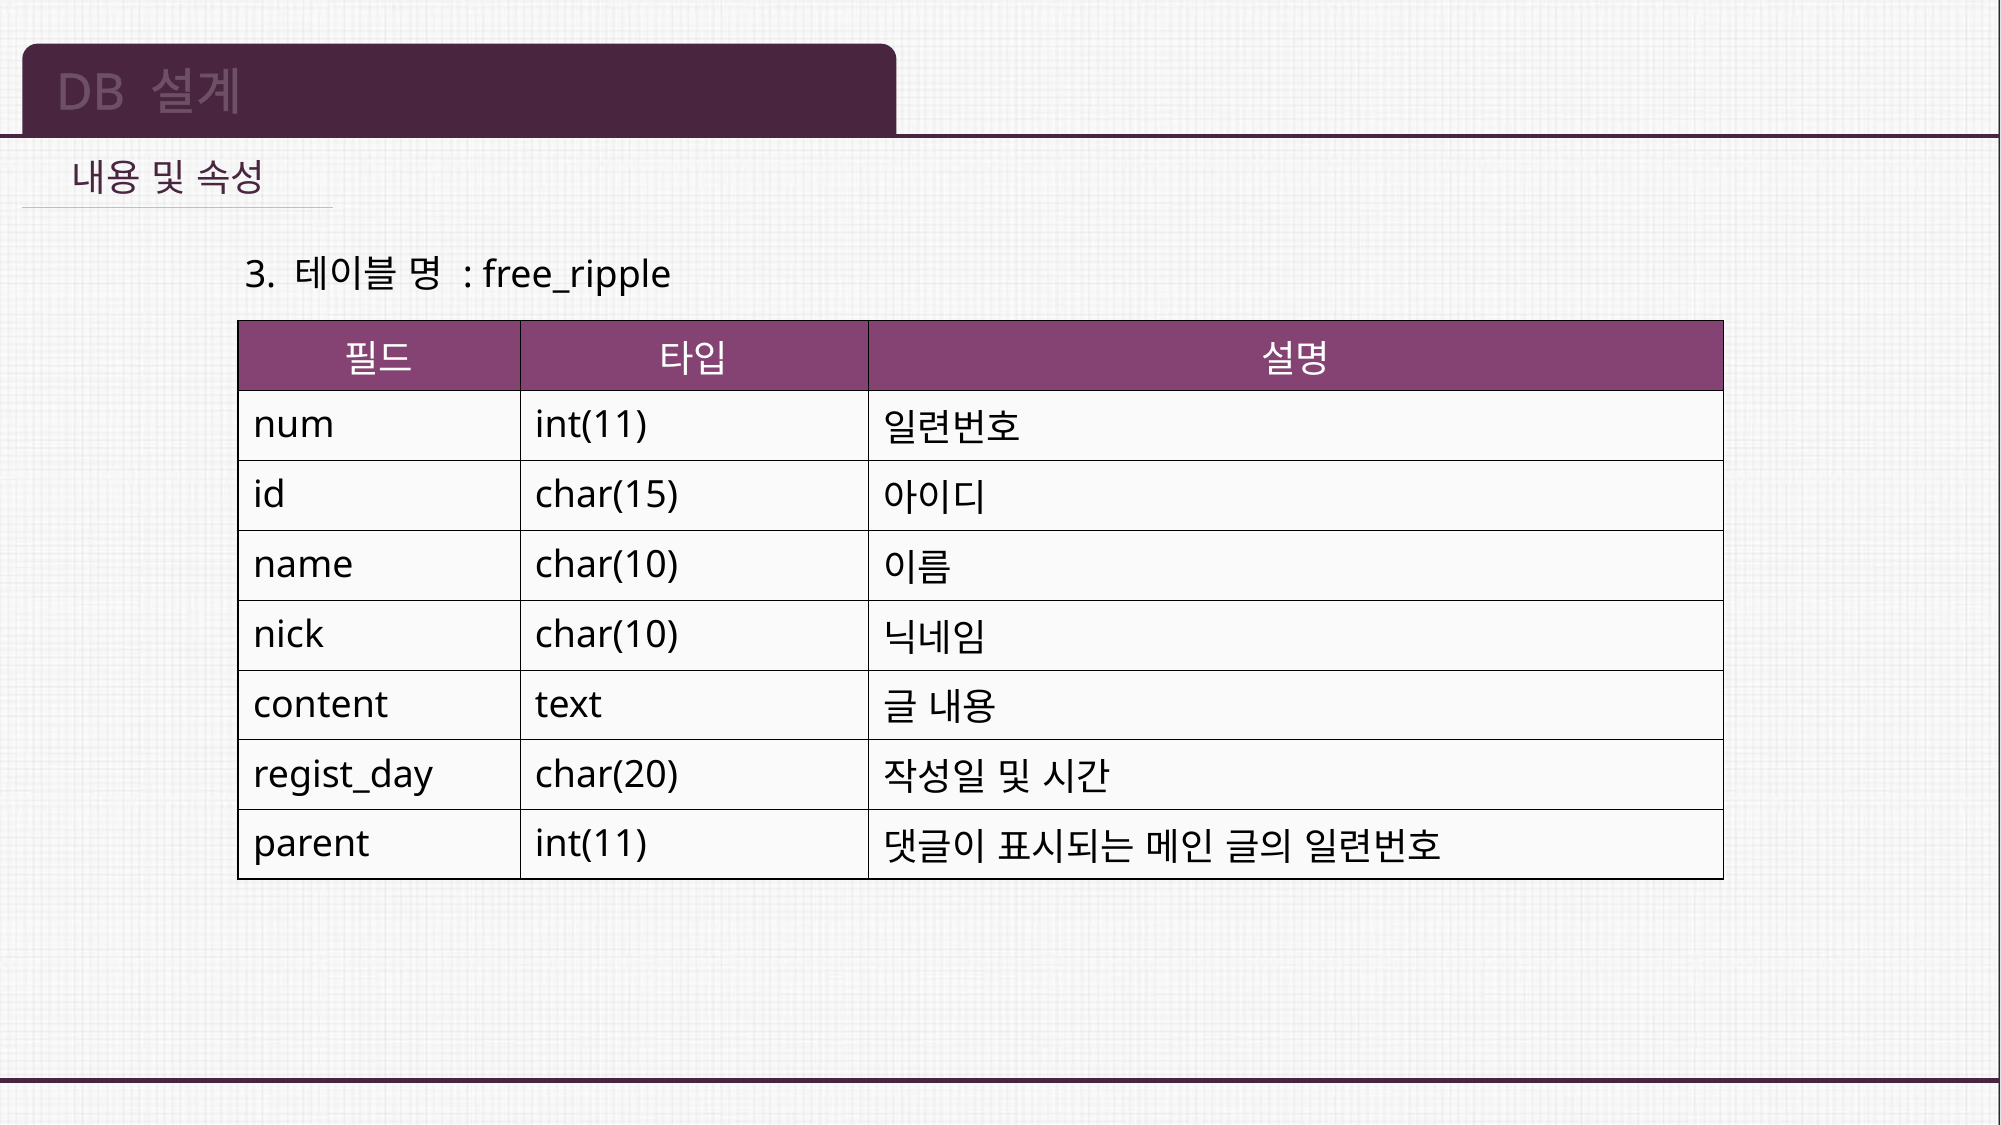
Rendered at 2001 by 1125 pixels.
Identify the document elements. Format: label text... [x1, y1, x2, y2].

table_cell parent [239, 810, 520, 878]
table_cell name [239, 531, 520, 600]
picture [0, 0, 2001, 1125]
table_cell 이름 [869, 531, 1723, 600]
table_cell 작성일 및 시간 [869, 740, 1723, 809]
table_cell text [521, 671, 868, 739]
table_cell int(11) [521, 810, 868, 878]
table_cell int(11) [521, 391, 868, 460]
table_cell char(15) [521, 461, 868, 530]
text_box 3. 테이블 명 : free_ripple [229, 242, 687, 303]
table_cell num [239, 391, 520, 460]
text_box 내용 및 속성 [56, 146, 789, 207]
table_cell char(10) [521, 601, 868, 670]
table_header 필드 [239, 321, 520, 390]
table_cell 일련번호 [869, 391, 1723, 460]
text_box DB 설계 [41, 51, 549, 127]
table_cell content [239, 671, 520, 739]
table_cell 글 내용 [869, 671, 1723, 739]
table_cell nick [239, 601, 520, 670]
table_header 타입 [521, 321, 868, 390]
table_cell 아이디 [869, 461, 1723, 530]
table_cell 댓글이 표시되는 메인 글의 일련번호 [869, 810, 1723, 878]
table_header 설명 [869, 321, 1723, 390]
table_cell id [239, 461, 520, 530]
table_cell char(20) [521, 740, 868, 809]
text_box [21, 42, 898, 134]
table_cell char(10) [521, 531, 868, 600]
table_cell 닉네임 [869, 601, 1723, 670]
table_cell regist_day [239, 740, 520, 809]
